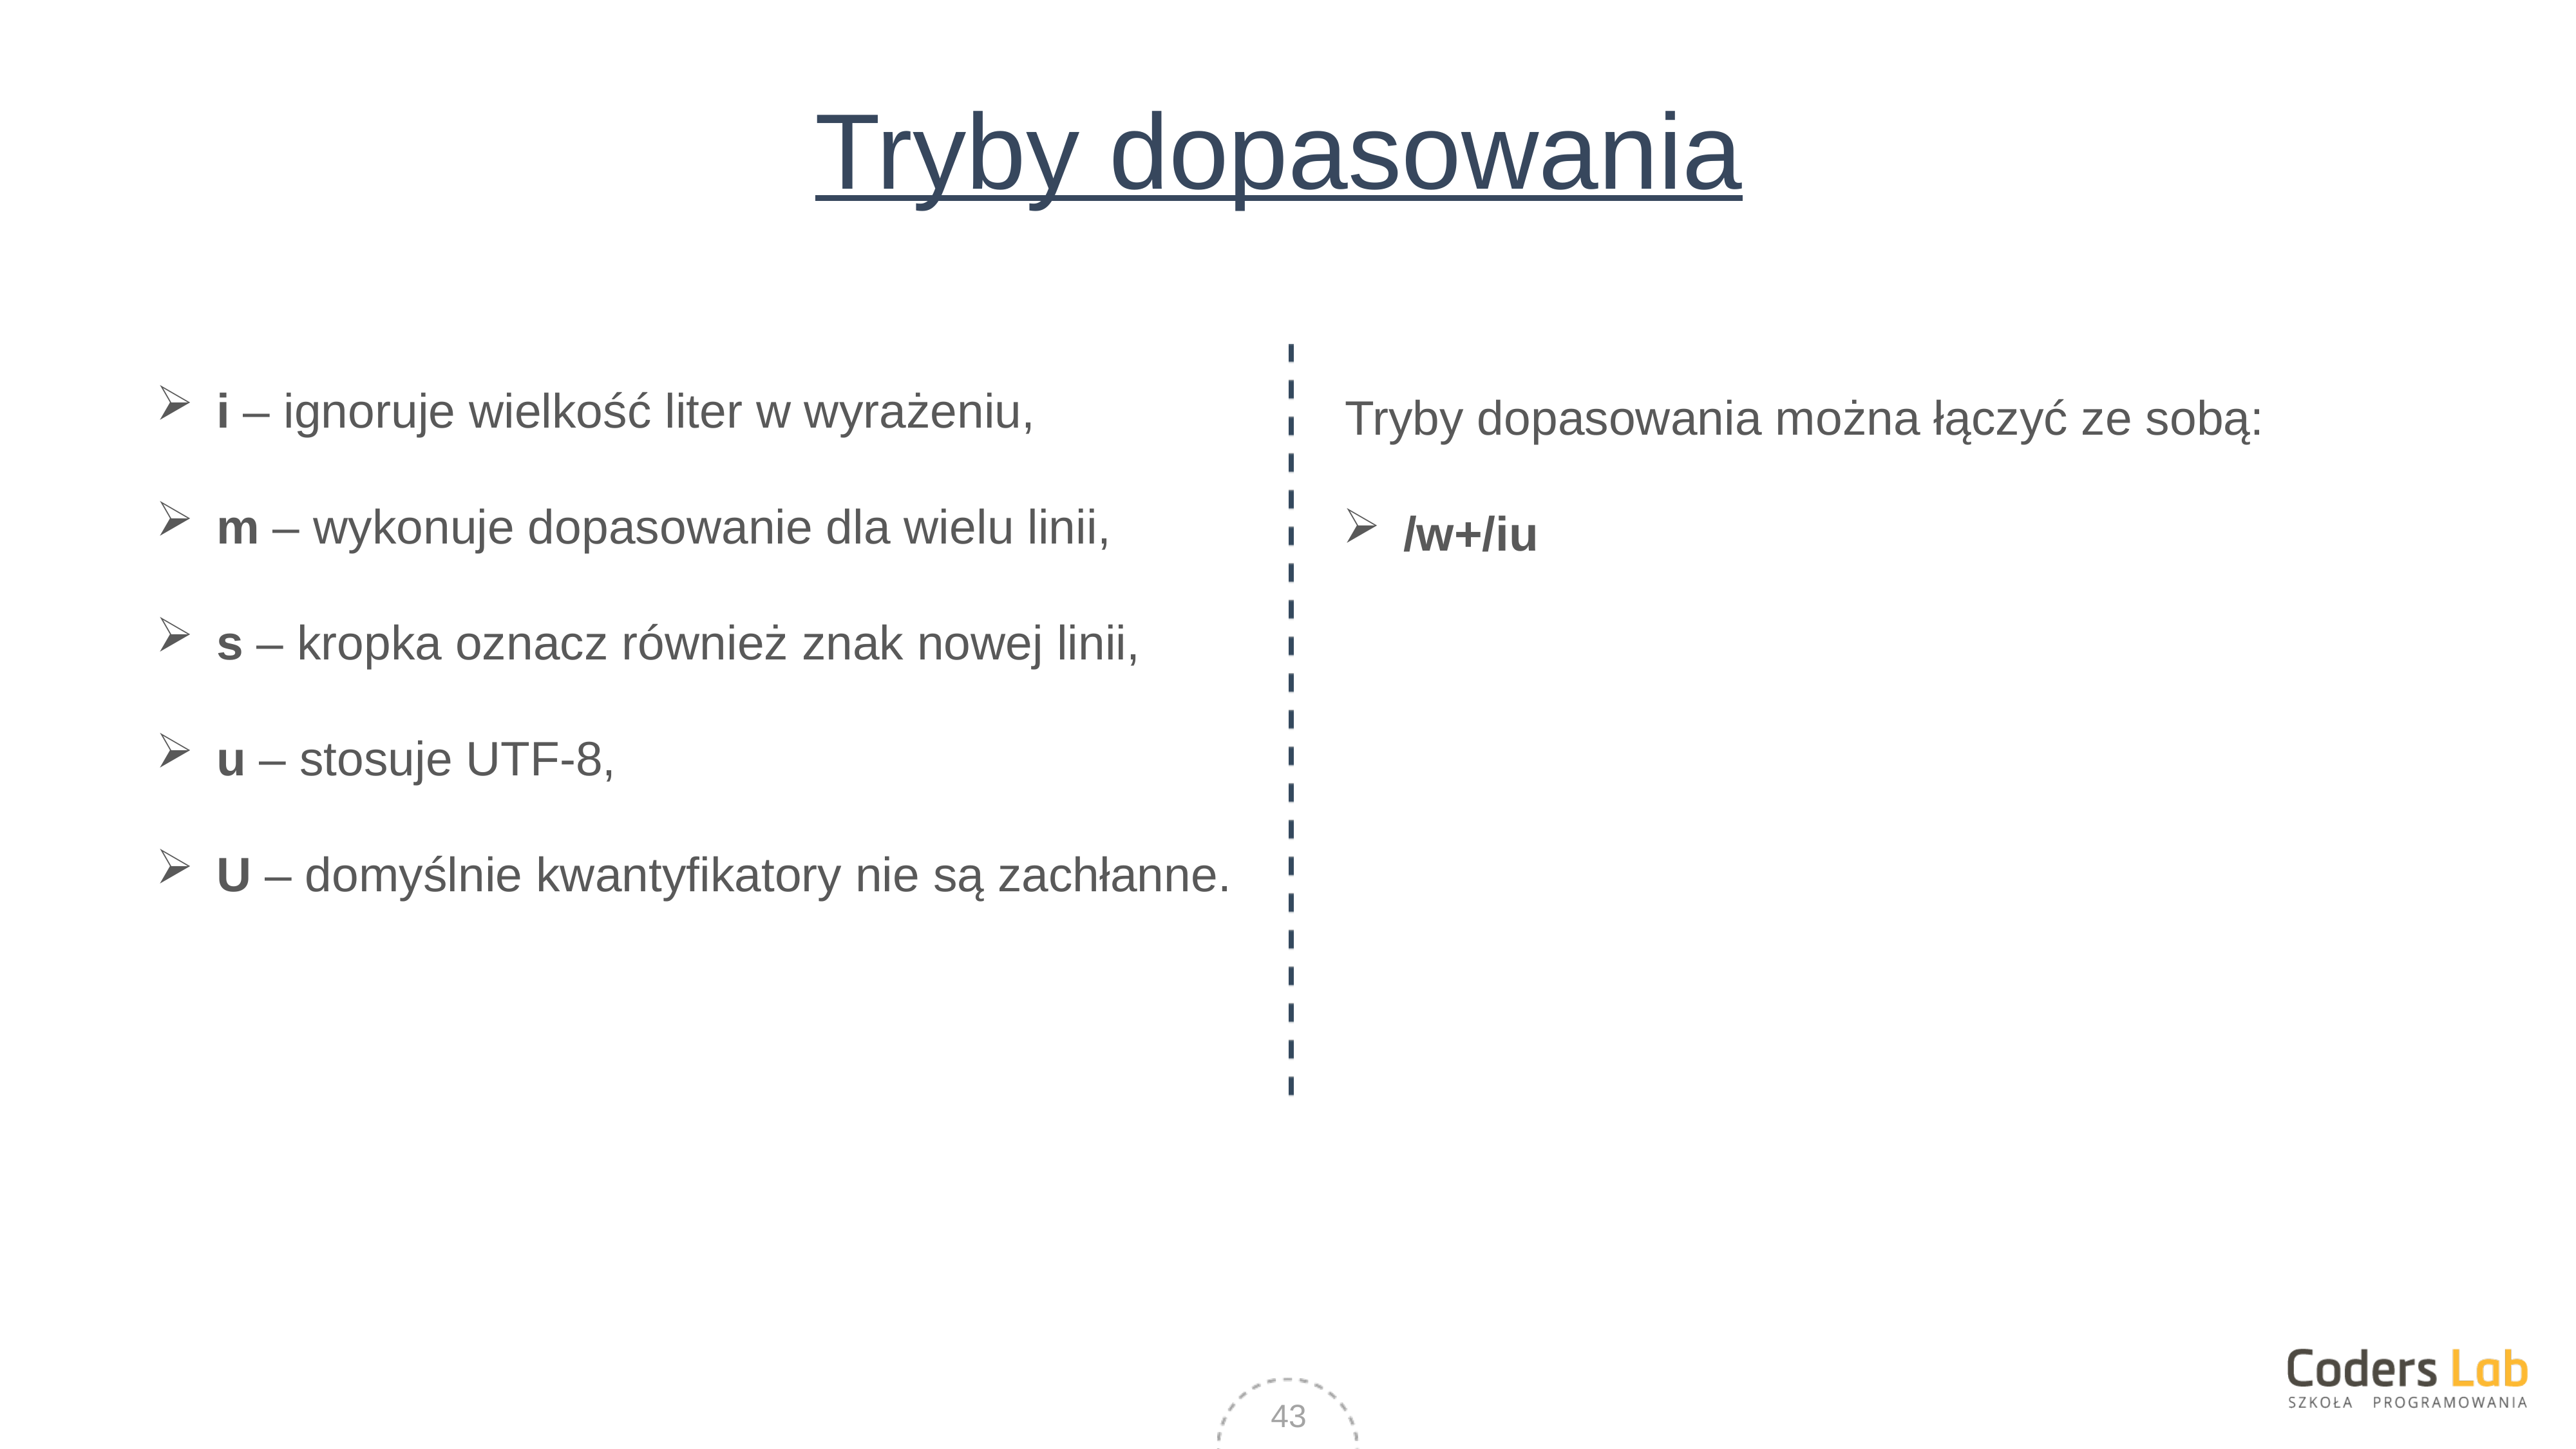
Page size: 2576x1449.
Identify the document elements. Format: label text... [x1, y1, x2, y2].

picture [1288, 344, 1294, 1103]
text_box i – ignoruje wielkość liter w wyrażeniu, m – wykonuje dopasowanie dla wielu linii, s – kropka oznacz również znak nowej linii, u – stosuje UTF-8, U – domyślnie kwantyfikatory nie są zachłanne. [147, 374, 1247, 964]
slide_number 43 [1266, 1395, 1311, 1444]
picture [2282, 1340, 2533, 1421]
title Tryby dopasowania [290, 77, 2269, 208]
text_box Tryby dopasowania można łączyć ze sobą: /w+/iu [1333, 382, 2425, 566]
picture [1217, 1378, 1359, 1449]
